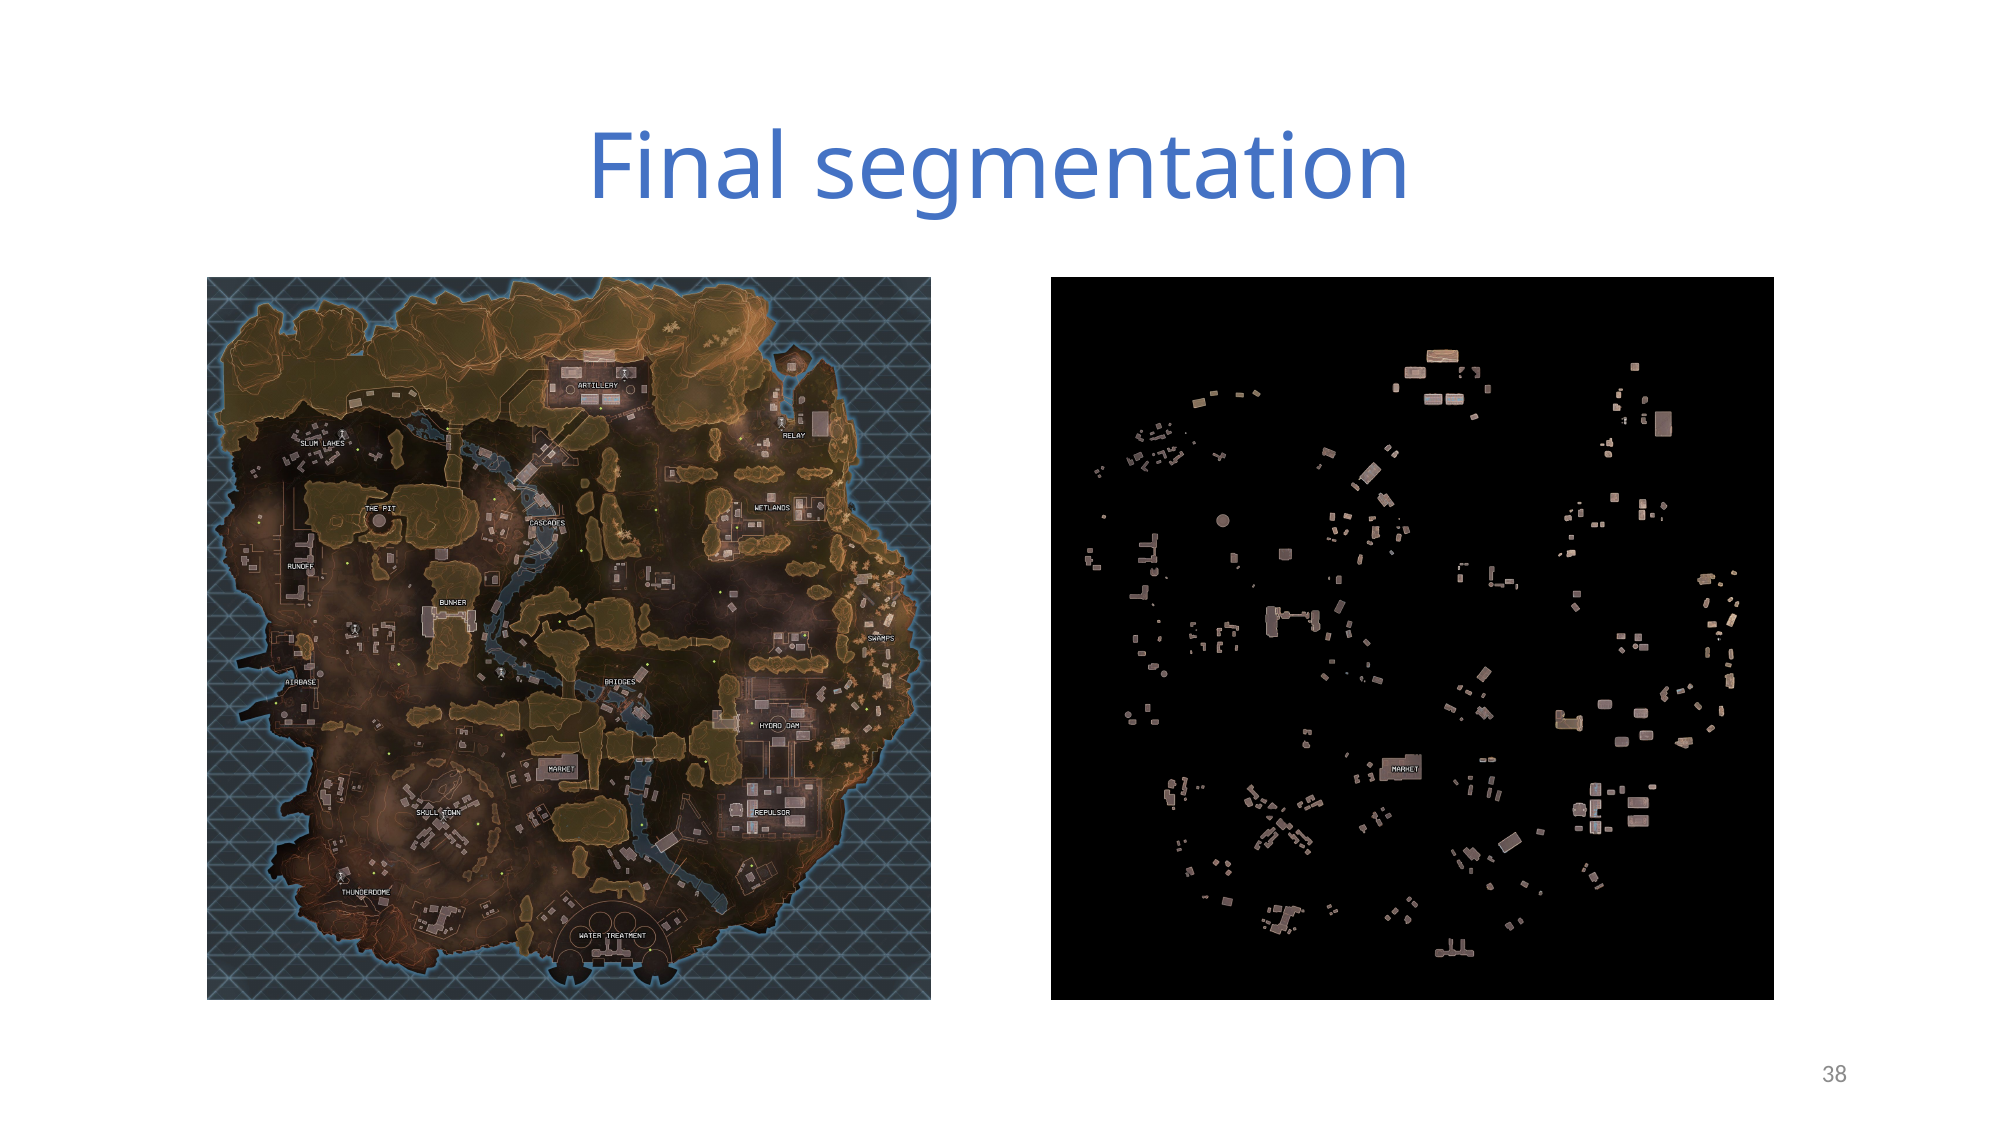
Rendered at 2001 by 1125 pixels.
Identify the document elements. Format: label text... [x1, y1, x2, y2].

title Final segmentation [137, 59, 1863, 278]
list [207, 277, 931, 1000]
picture [1051, 277, 1774, 1000]
slide_number 38 [1412, 1042, 1863, 1103]
